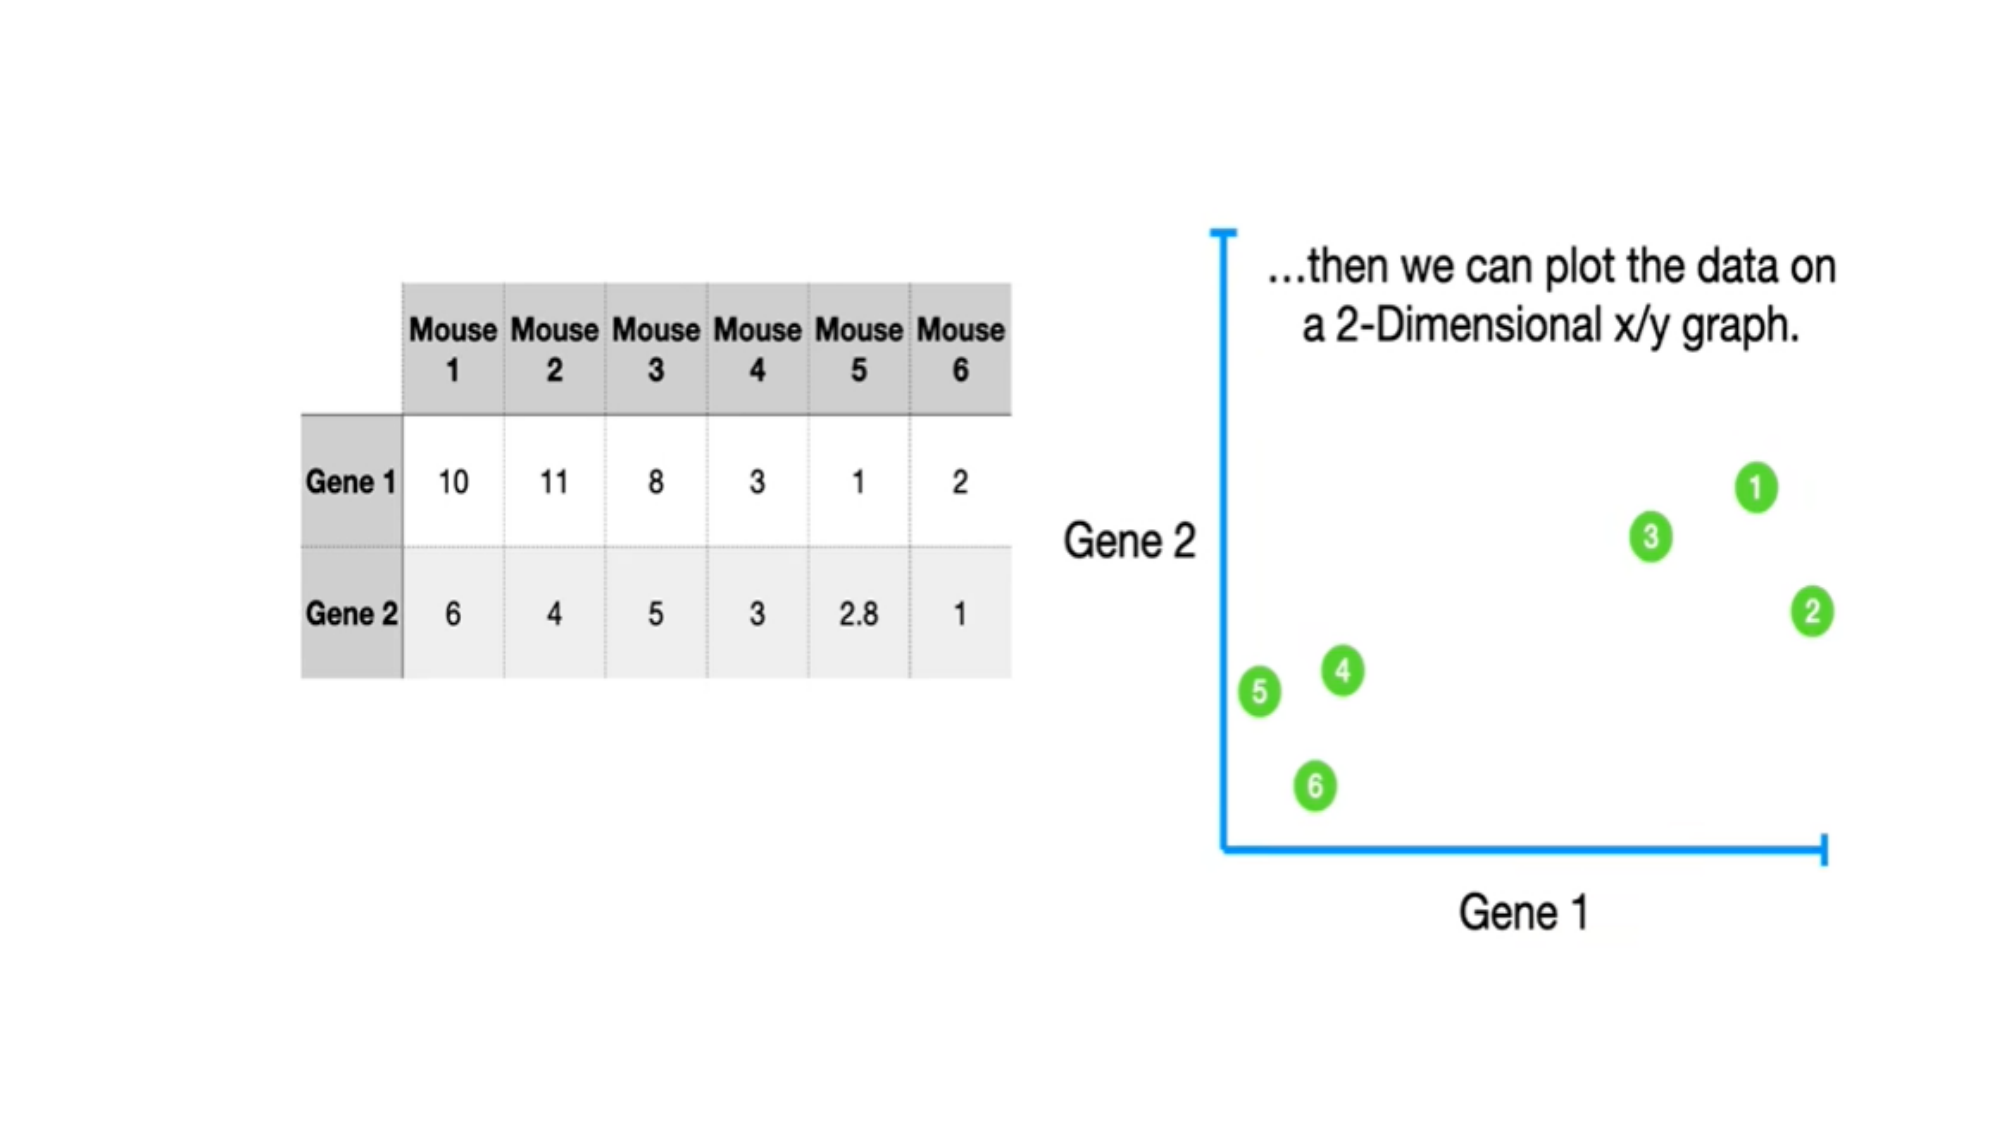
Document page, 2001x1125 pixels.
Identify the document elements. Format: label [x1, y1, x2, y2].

list [280, 134, 1868, 976]
